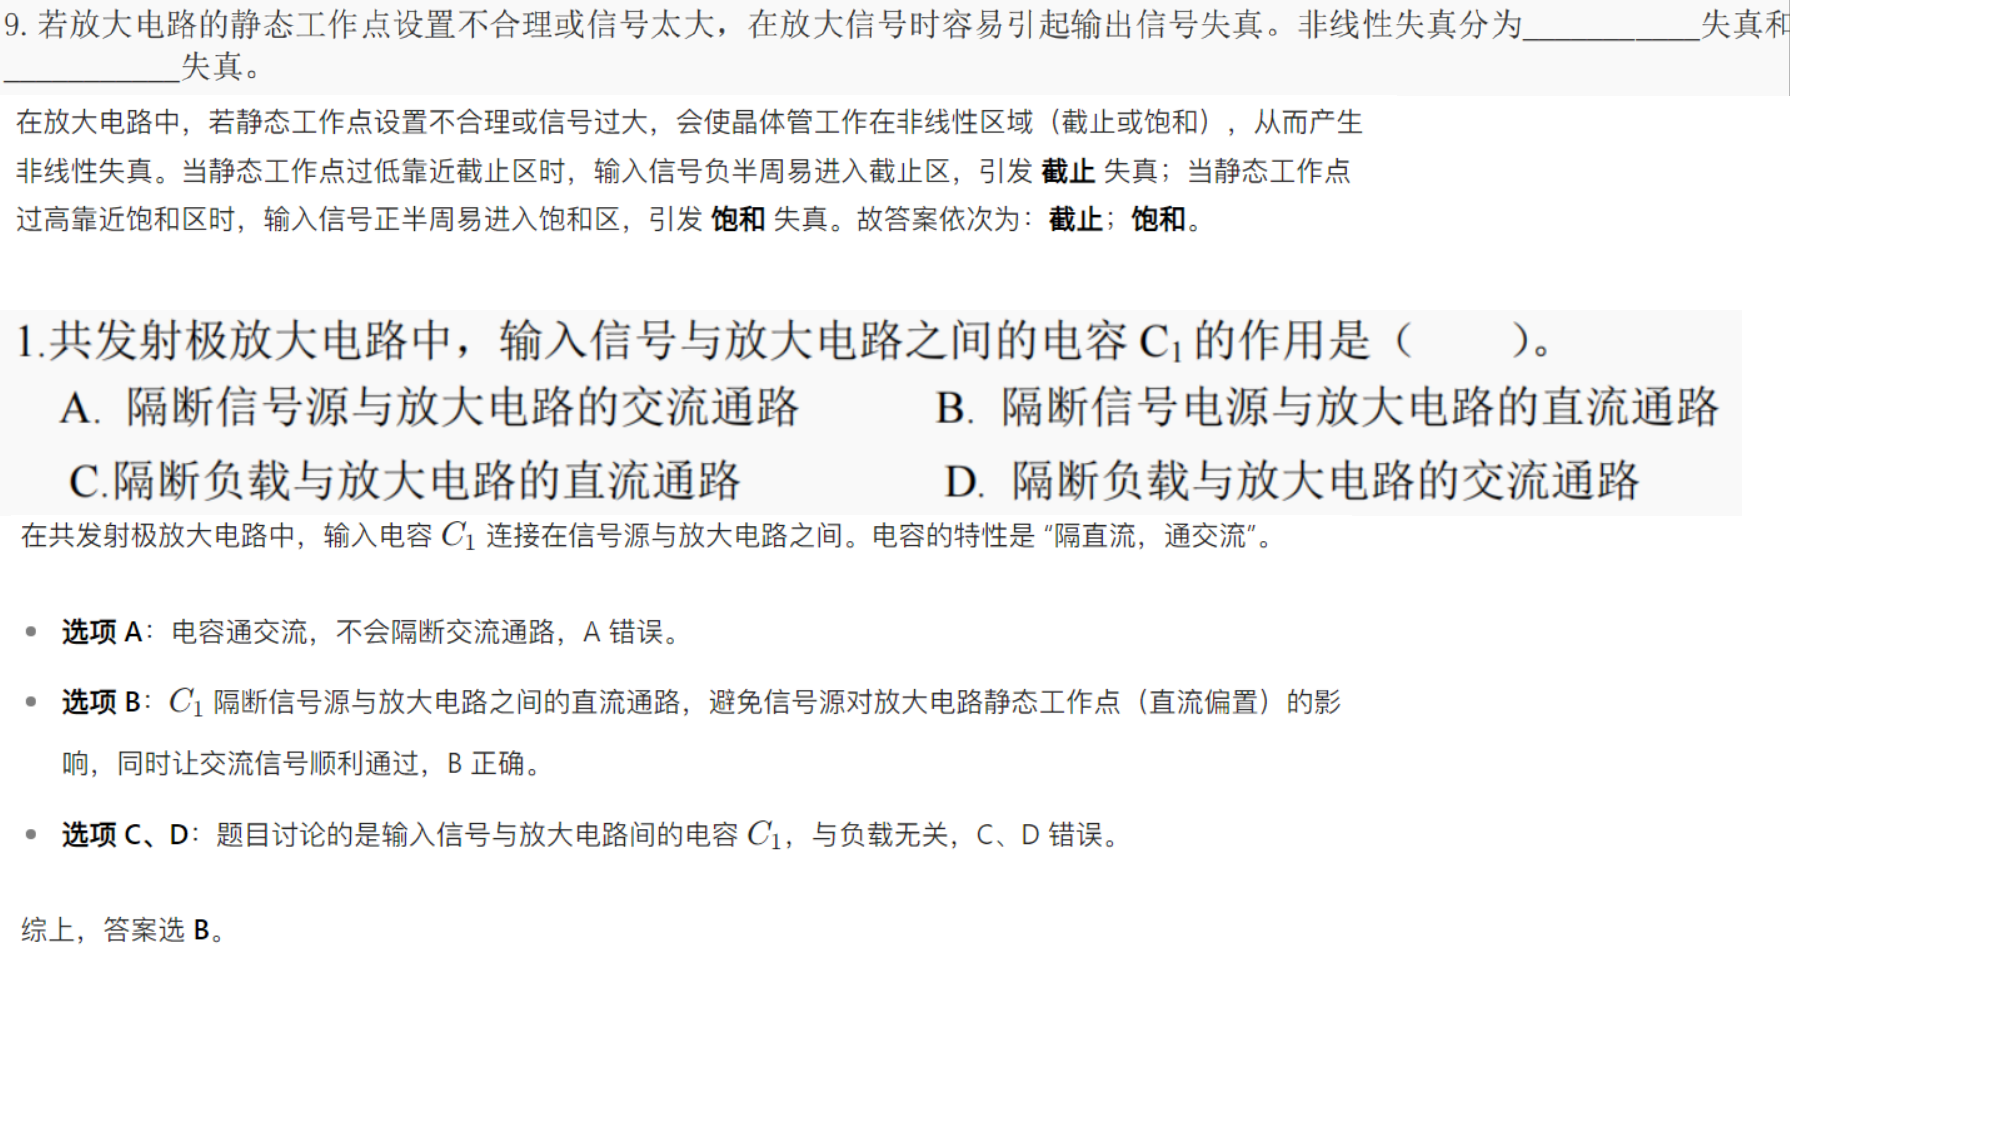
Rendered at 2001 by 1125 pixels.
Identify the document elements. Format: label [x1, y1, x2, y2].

picture [0, 310, 1742, 953]
picture [0, 0, 1790, 254]
